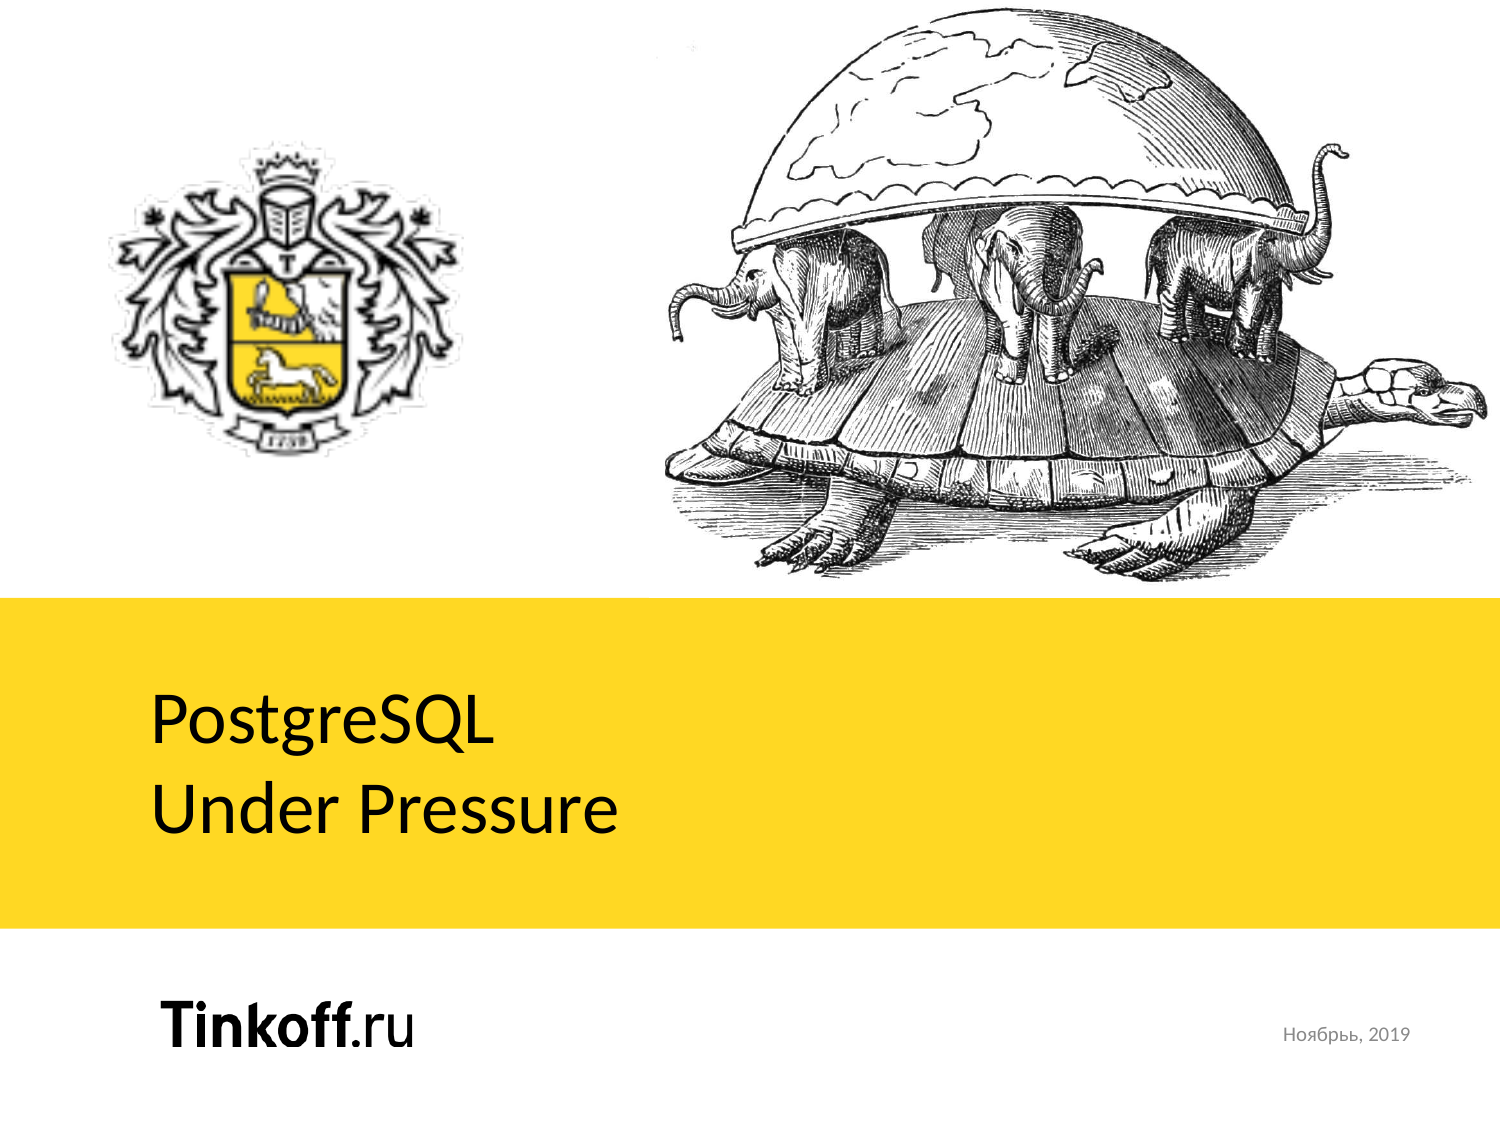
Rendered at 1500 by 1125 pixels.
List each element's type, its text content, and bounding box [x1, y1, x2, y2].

picture [107, 140, 464, 458]
picture [648, 0, 1500, 599]
title PostgreSQL Under Pressure [135, 660, 1489, 882]
slide_number Ноябрьь, 2019 [1075, 1003, 1426, 1063]
text_box [0, 597, 1500, 929]
picture [159, 999, 413, 1047]
